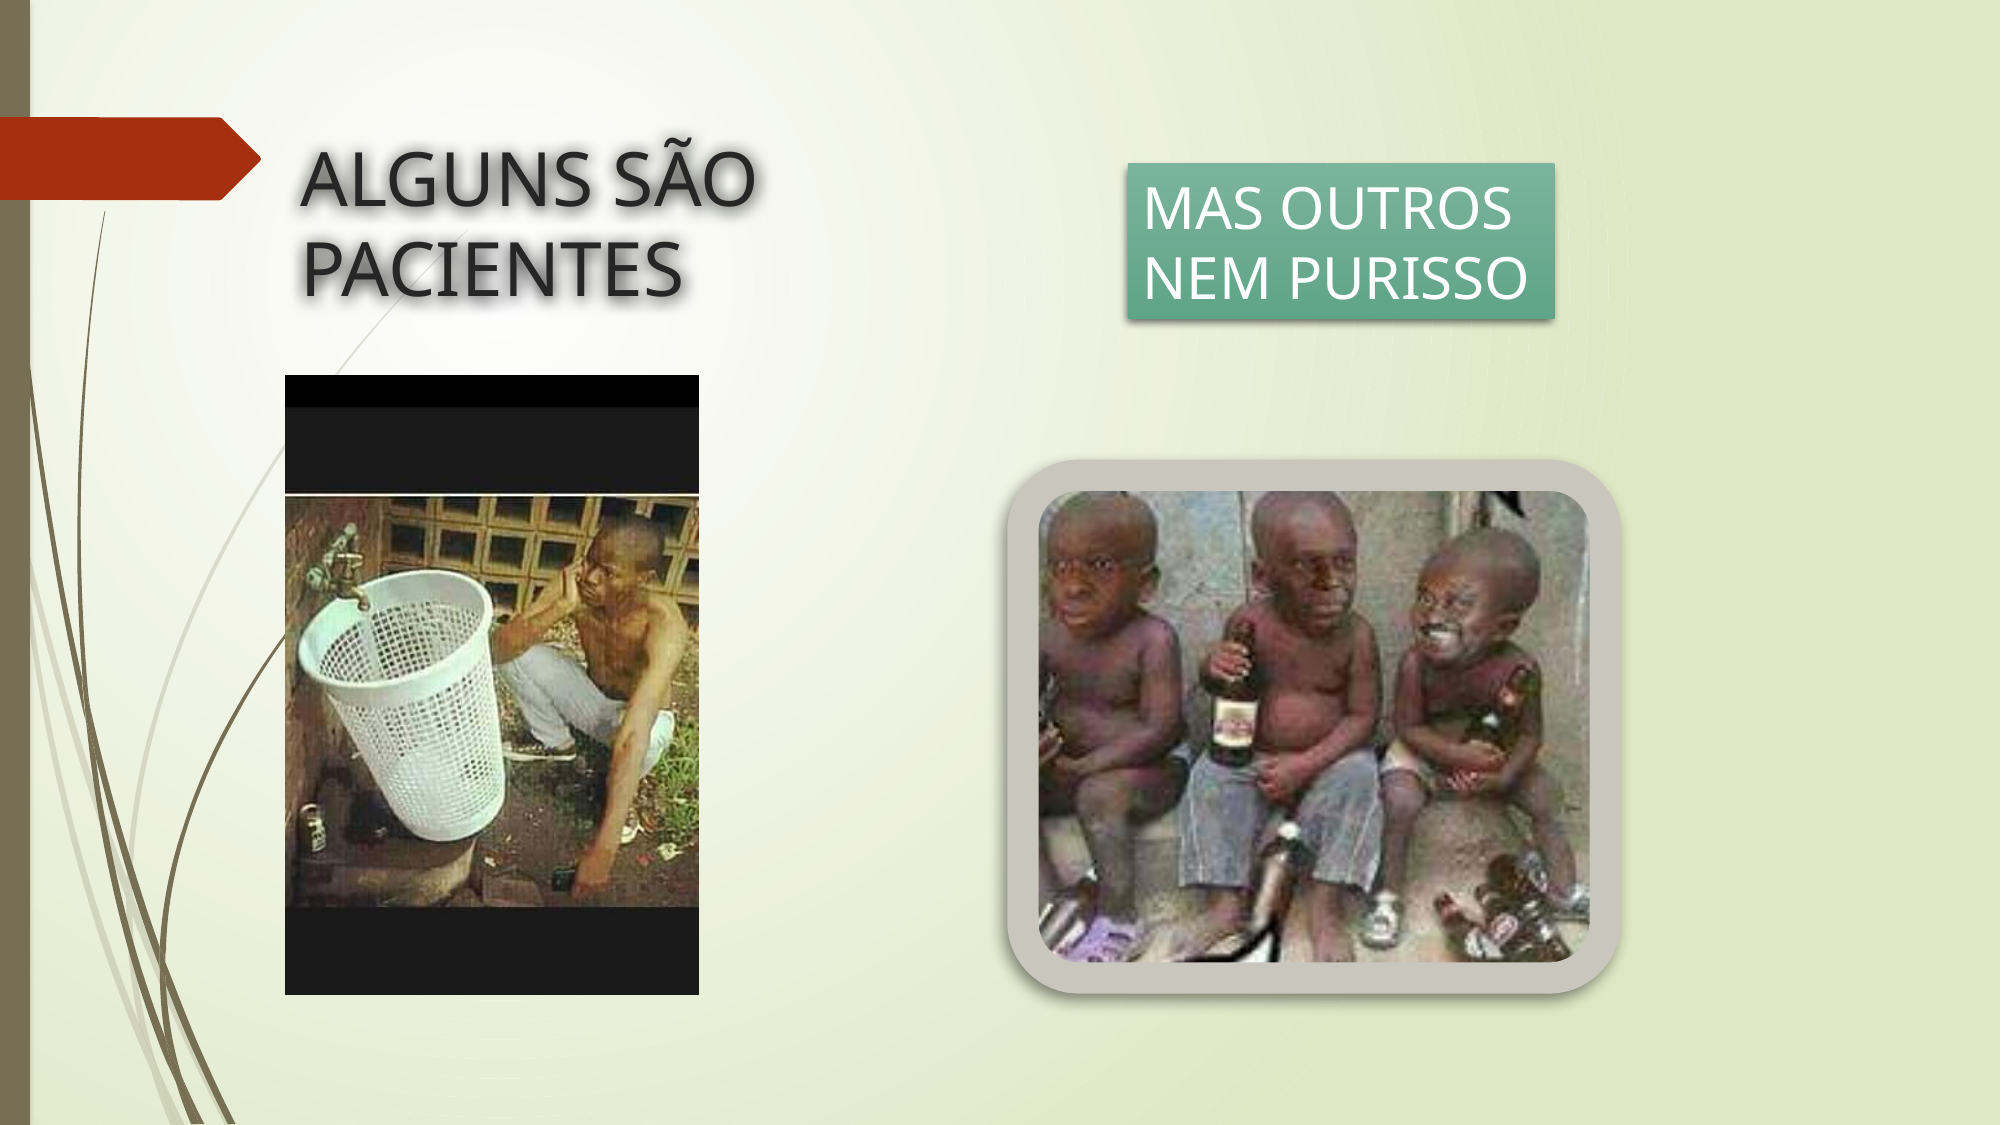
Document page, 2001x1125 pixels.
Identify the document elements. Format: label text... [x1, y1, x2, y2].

picture [1022, 475, 1606, 979]
title ALGUNS SÃO PACIENTES [285, 123, 858, 334]
text_box MAS OUTROS NEM PURISSO [1127, 163, 1555, 319]
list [284, 375, 699, 996]
